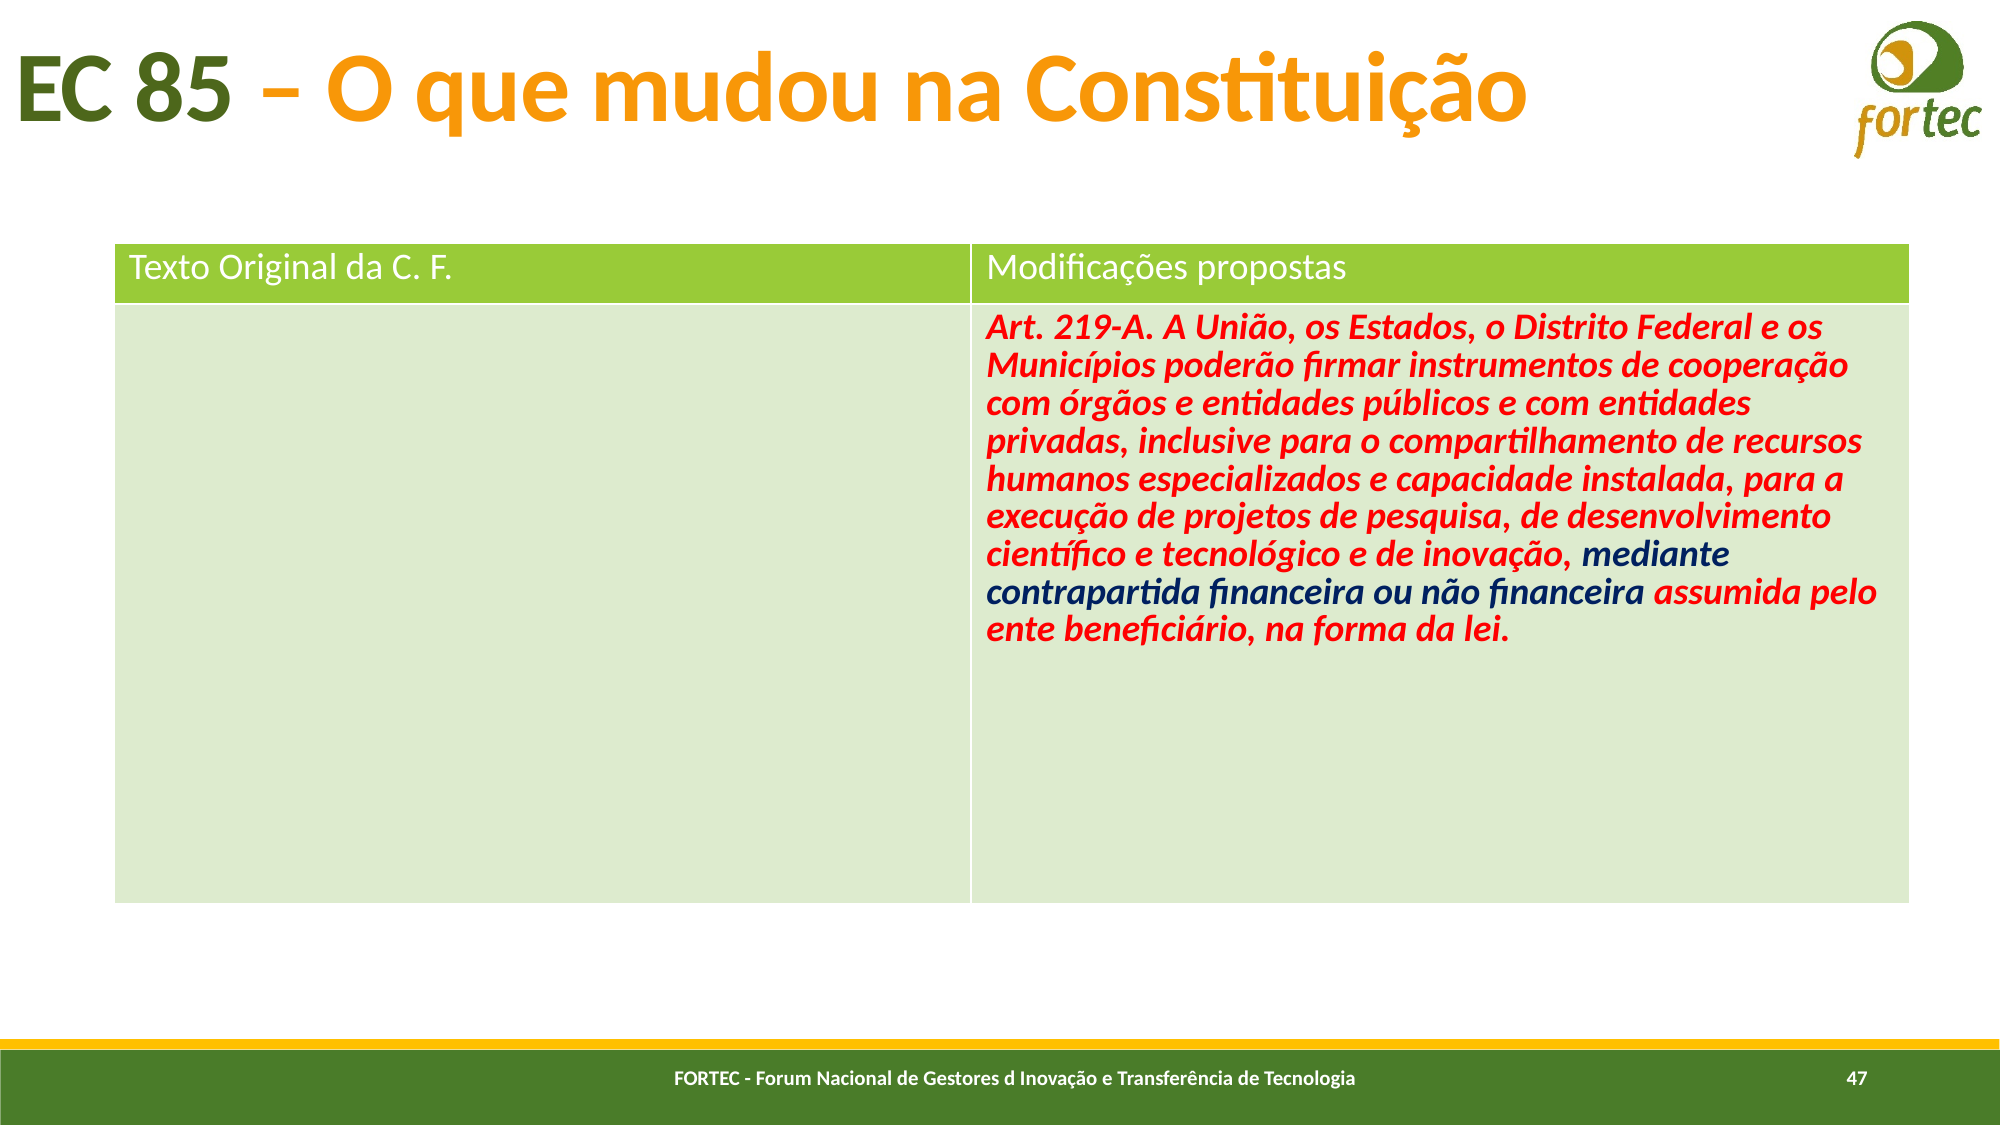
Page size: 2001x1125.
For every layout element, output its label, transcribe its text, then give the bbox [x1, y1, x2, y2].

picture [1854, 21, 1982, 159]
slide_number 47 [1748, 1057, 1966, 1118]
title EC 85 – O que mudou na Constituição [0, 0, 1910, 149]
table_header Modificações propostas [972, 244, 1909, 303]
table_header Texto Original da C. F. [115, 244, 970, 303]
table_cell [115, 305, 970, 903]
footer FORTEC - Forum Nacional de Gestores d Inovação e Transferência de Tecnologia [438, 1057, 1593, 1118]
table_cell Art. 219-A. A União, os Estados, o Distrito Federal e os Municípios poderão firmar instrumentos de cooperação com órgãos e entidades públicos e com entidades privadas, inclusive para o compartilhamento de recursos humanos especializados e capacidade instalada, para a execução de projetos de pesquisa, de desenvolvimento científico e tecnológico e de inovação, mediante contrapartida financeira ou não financeira assumida pelo ente beneficiário, na forma da lei. [972, 305, 1909, 903]
